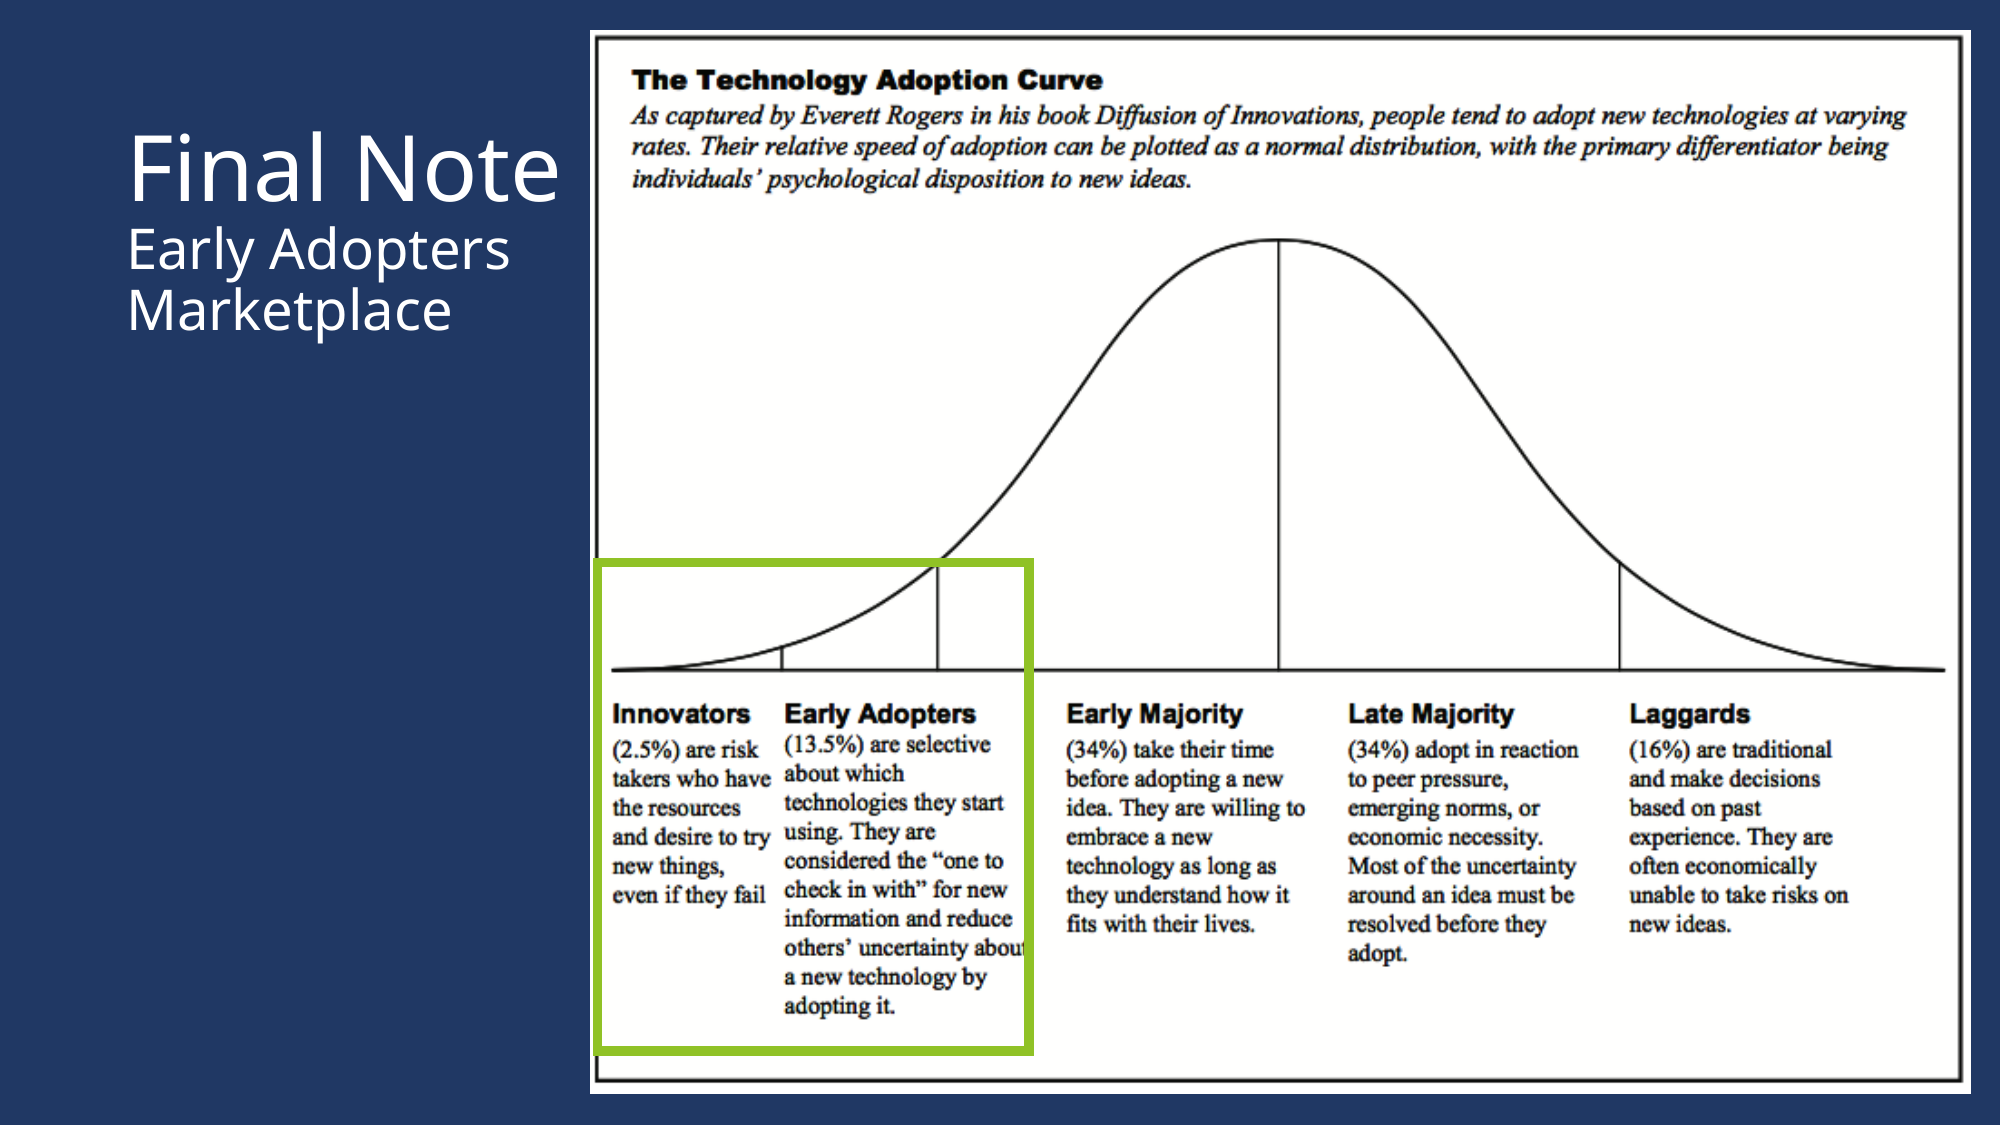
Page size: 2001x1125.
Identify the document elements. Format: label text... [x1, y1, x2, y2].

picture [590, 30, 1971, 1094]
title Final Note Early Adopters Marketplace [111, 99, 590, 365]
